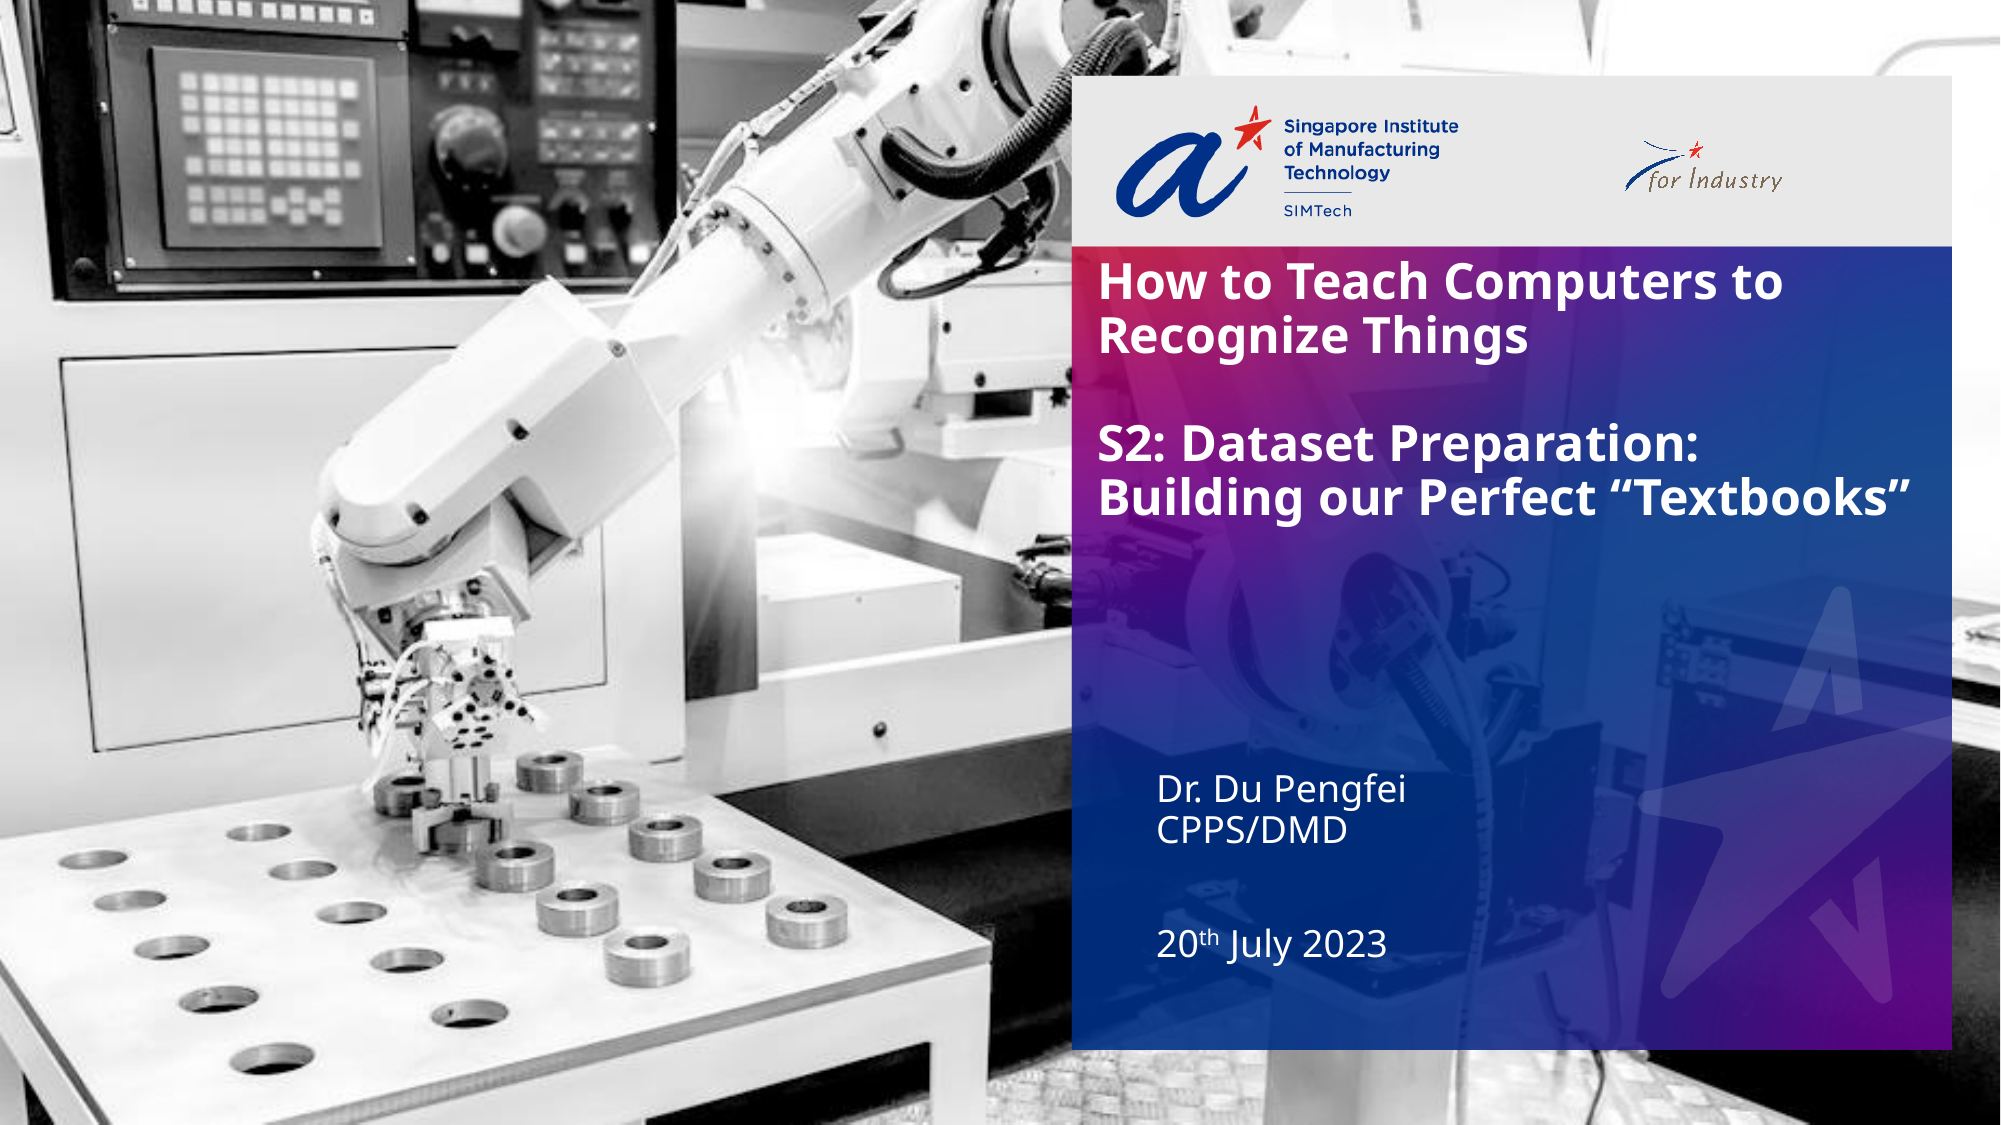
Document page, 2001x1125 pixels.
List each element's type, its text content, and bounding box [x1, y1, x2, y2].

text_box [762, 562, 1082, 639]
title How to Teach Computers to Recognize Things S2: Dataset Preparation: Building our Perfect “Textbooks” [1082, 249, 1946, 684]
picture [0, 0, 2001, 1125]
list Dr. Du Pengfei CPPS/DMD [1141, 762, 1845, 931]
text_box [525, 200, 1950, 306]
list 20th July 2023 [1141, 917, 1803, 1010]
